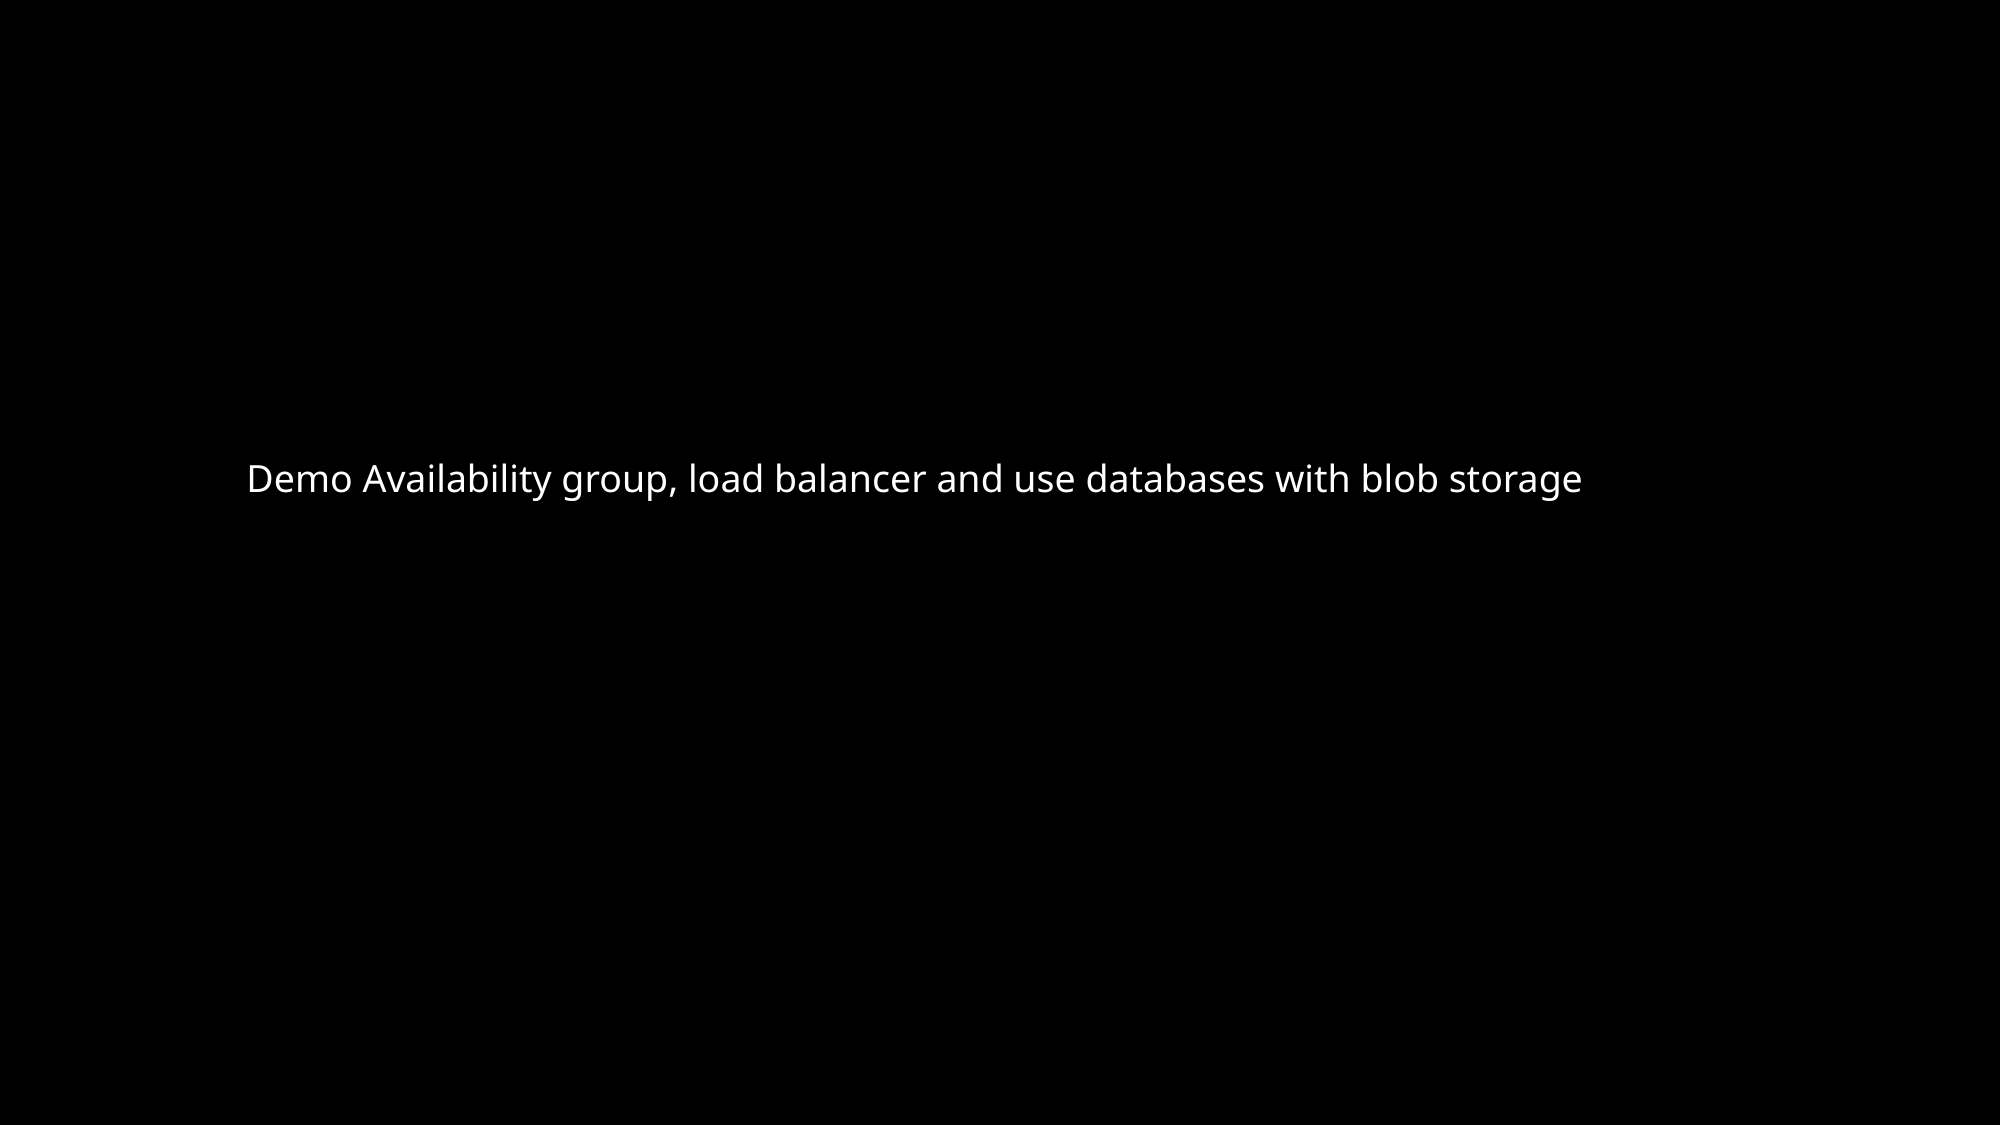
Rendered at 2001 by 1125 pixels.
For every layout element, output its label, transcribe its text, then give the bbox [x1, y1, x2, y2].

text_box Demo Availability group, load balancer and use databases with blob storage [231, 447, 1609, 508]
